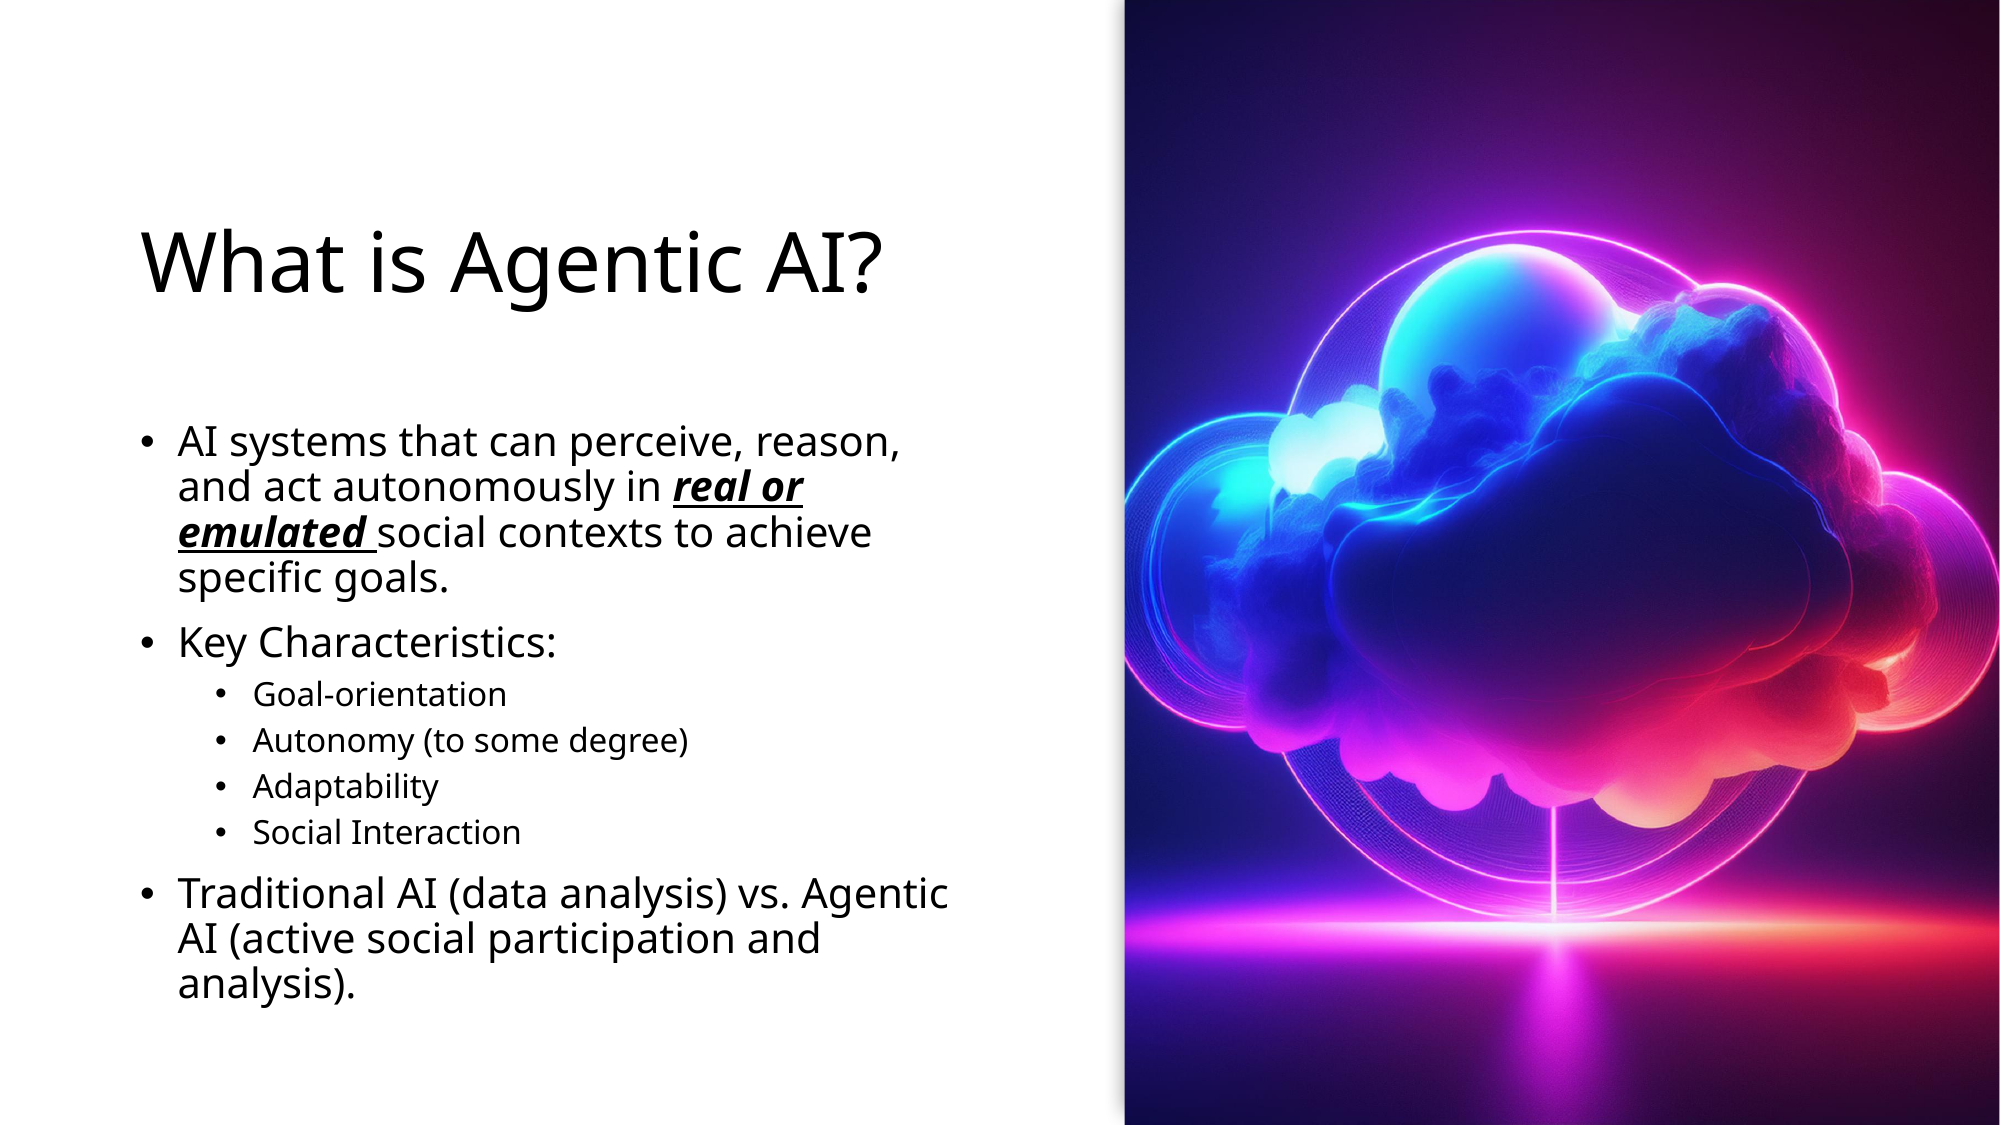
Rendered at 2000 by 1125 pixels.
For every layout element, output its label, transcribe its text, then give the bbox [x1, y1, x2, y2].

picture [1124, 0, 2000, 1125]
list AI systems that can perceive, reason, and act autonomously in real or emulated social contexts to achieve specific goals. Key Characteristics: Goal-orientation Autonomy (to some degree) Adaptability Social Interaction Traditional AI (data analysis) vs. Agentic AI (active social participation and analysis). [124, 405, 1000, 1024]
text_box [0, 0, 1124, 1125]
title What is Agentic AI? [124, 125, 1000, 405]
